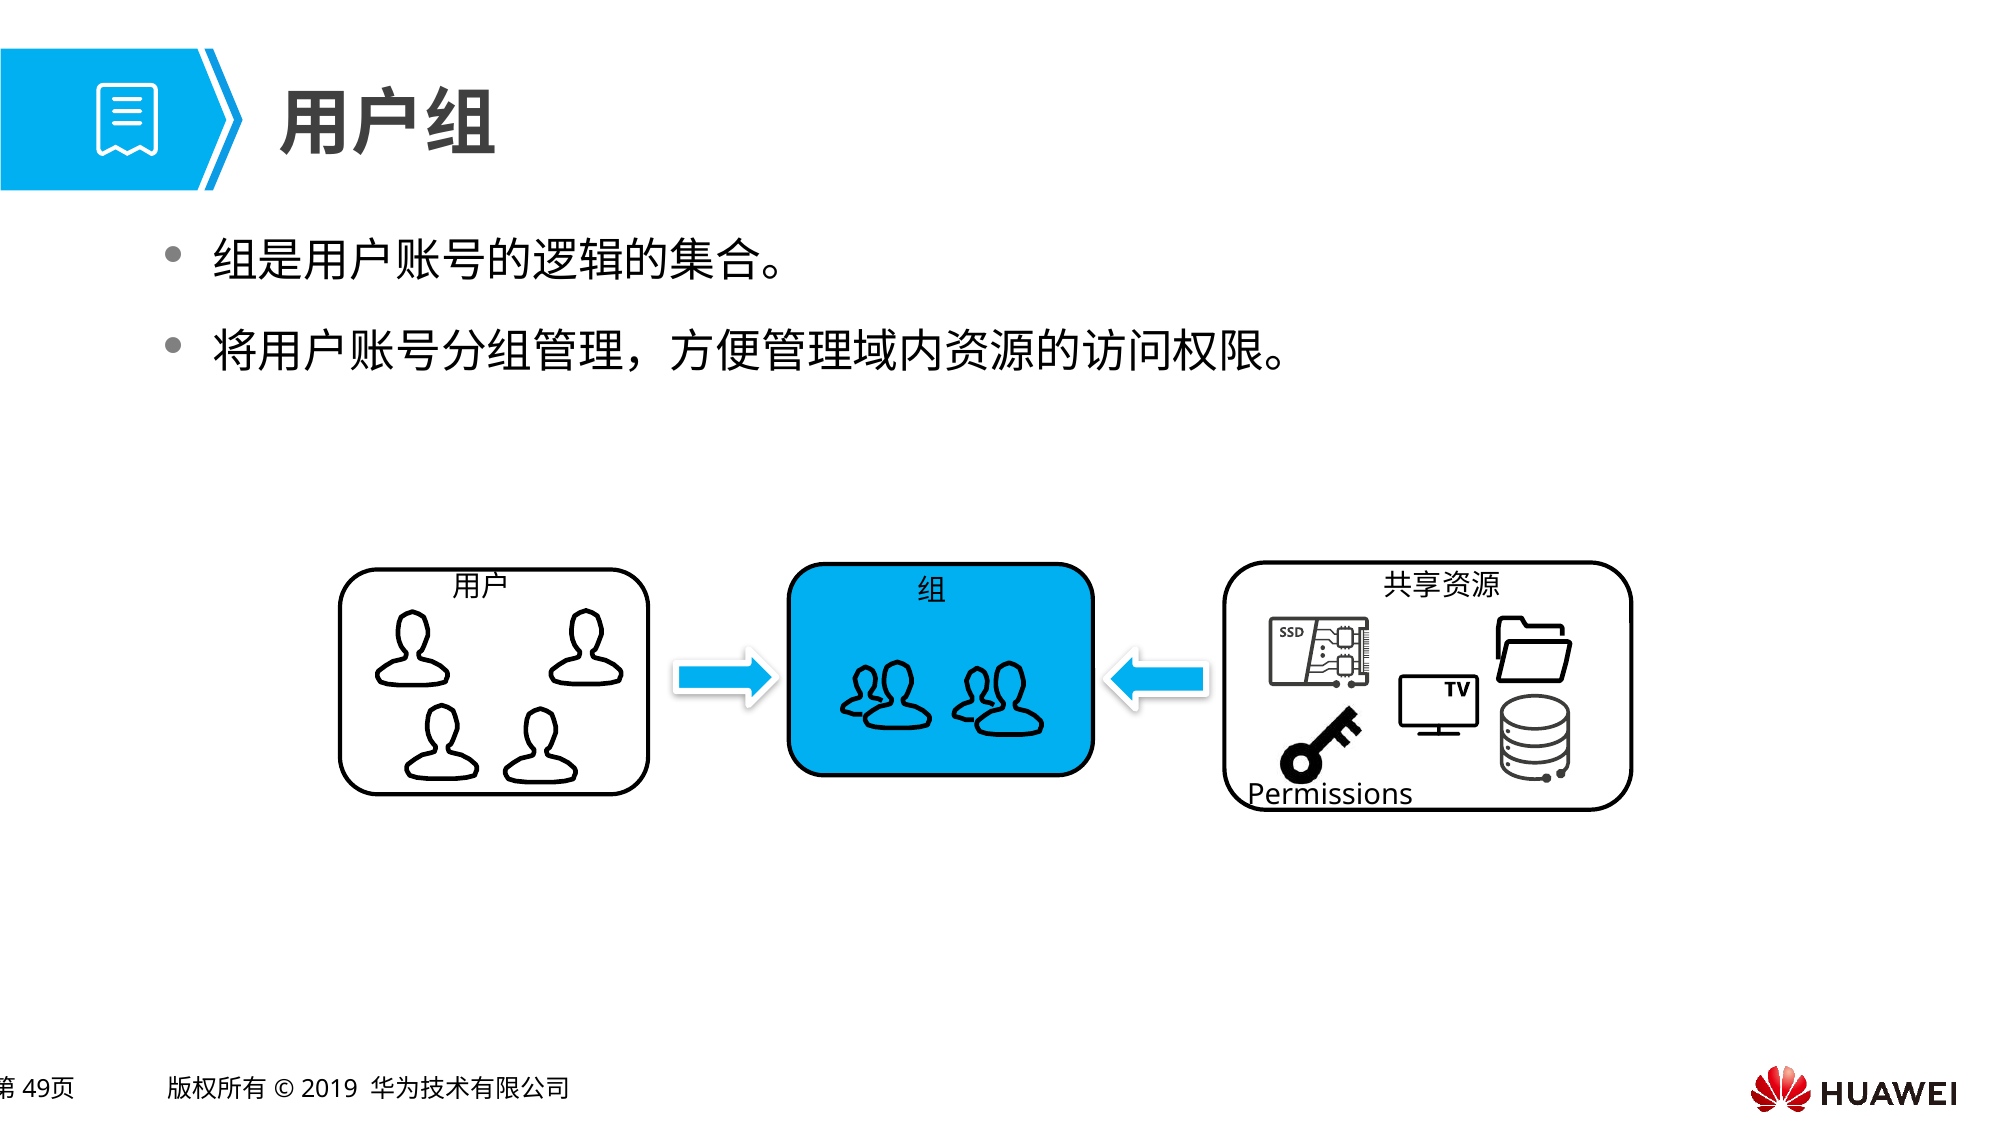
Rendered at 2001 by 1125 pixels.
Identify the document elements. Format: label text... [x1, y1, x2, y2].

text_box 共享资源 [1369, 559, 1523, 610]
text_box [1268, 616, 1370, 689]
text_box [1497, 617, 1571, 681]
text_box [337, 567, 651, 797]
text_box [550, 610, 622, 684]
text_box 组 [903, 563, 1042, 614]
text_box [1499, 693, 1571, 784]
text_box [953, 662, 1042, 735]
text_box [1222, 560, 1634, 812]
list 组是用户账号的逻辑的集合。 将用户账号分组管理，方便管理域内资源的访问权限。 [149, 202, 1883, 971]
text_box [786, 561, 1096, 778]
picture [1270, 701, 1370, 792]
text_box Permissions [1232, 768, 1531, 818]
title 用户组 [261, 67, 1875, 173]
text_box [406, 705, 477, 779]
picture [1751, 1066, 1956, 1112]
text_box [672, 646, 780, 708]
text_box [1398, 674, 1480, 736]
text_box [377, 611, 448, 686]
text_box 用户 [437, 559, 577, 610]
text_box [1102, 646, 1210, 712]
text_box [505, 708, 576, 783]
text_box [842, 661, 930, 729]
